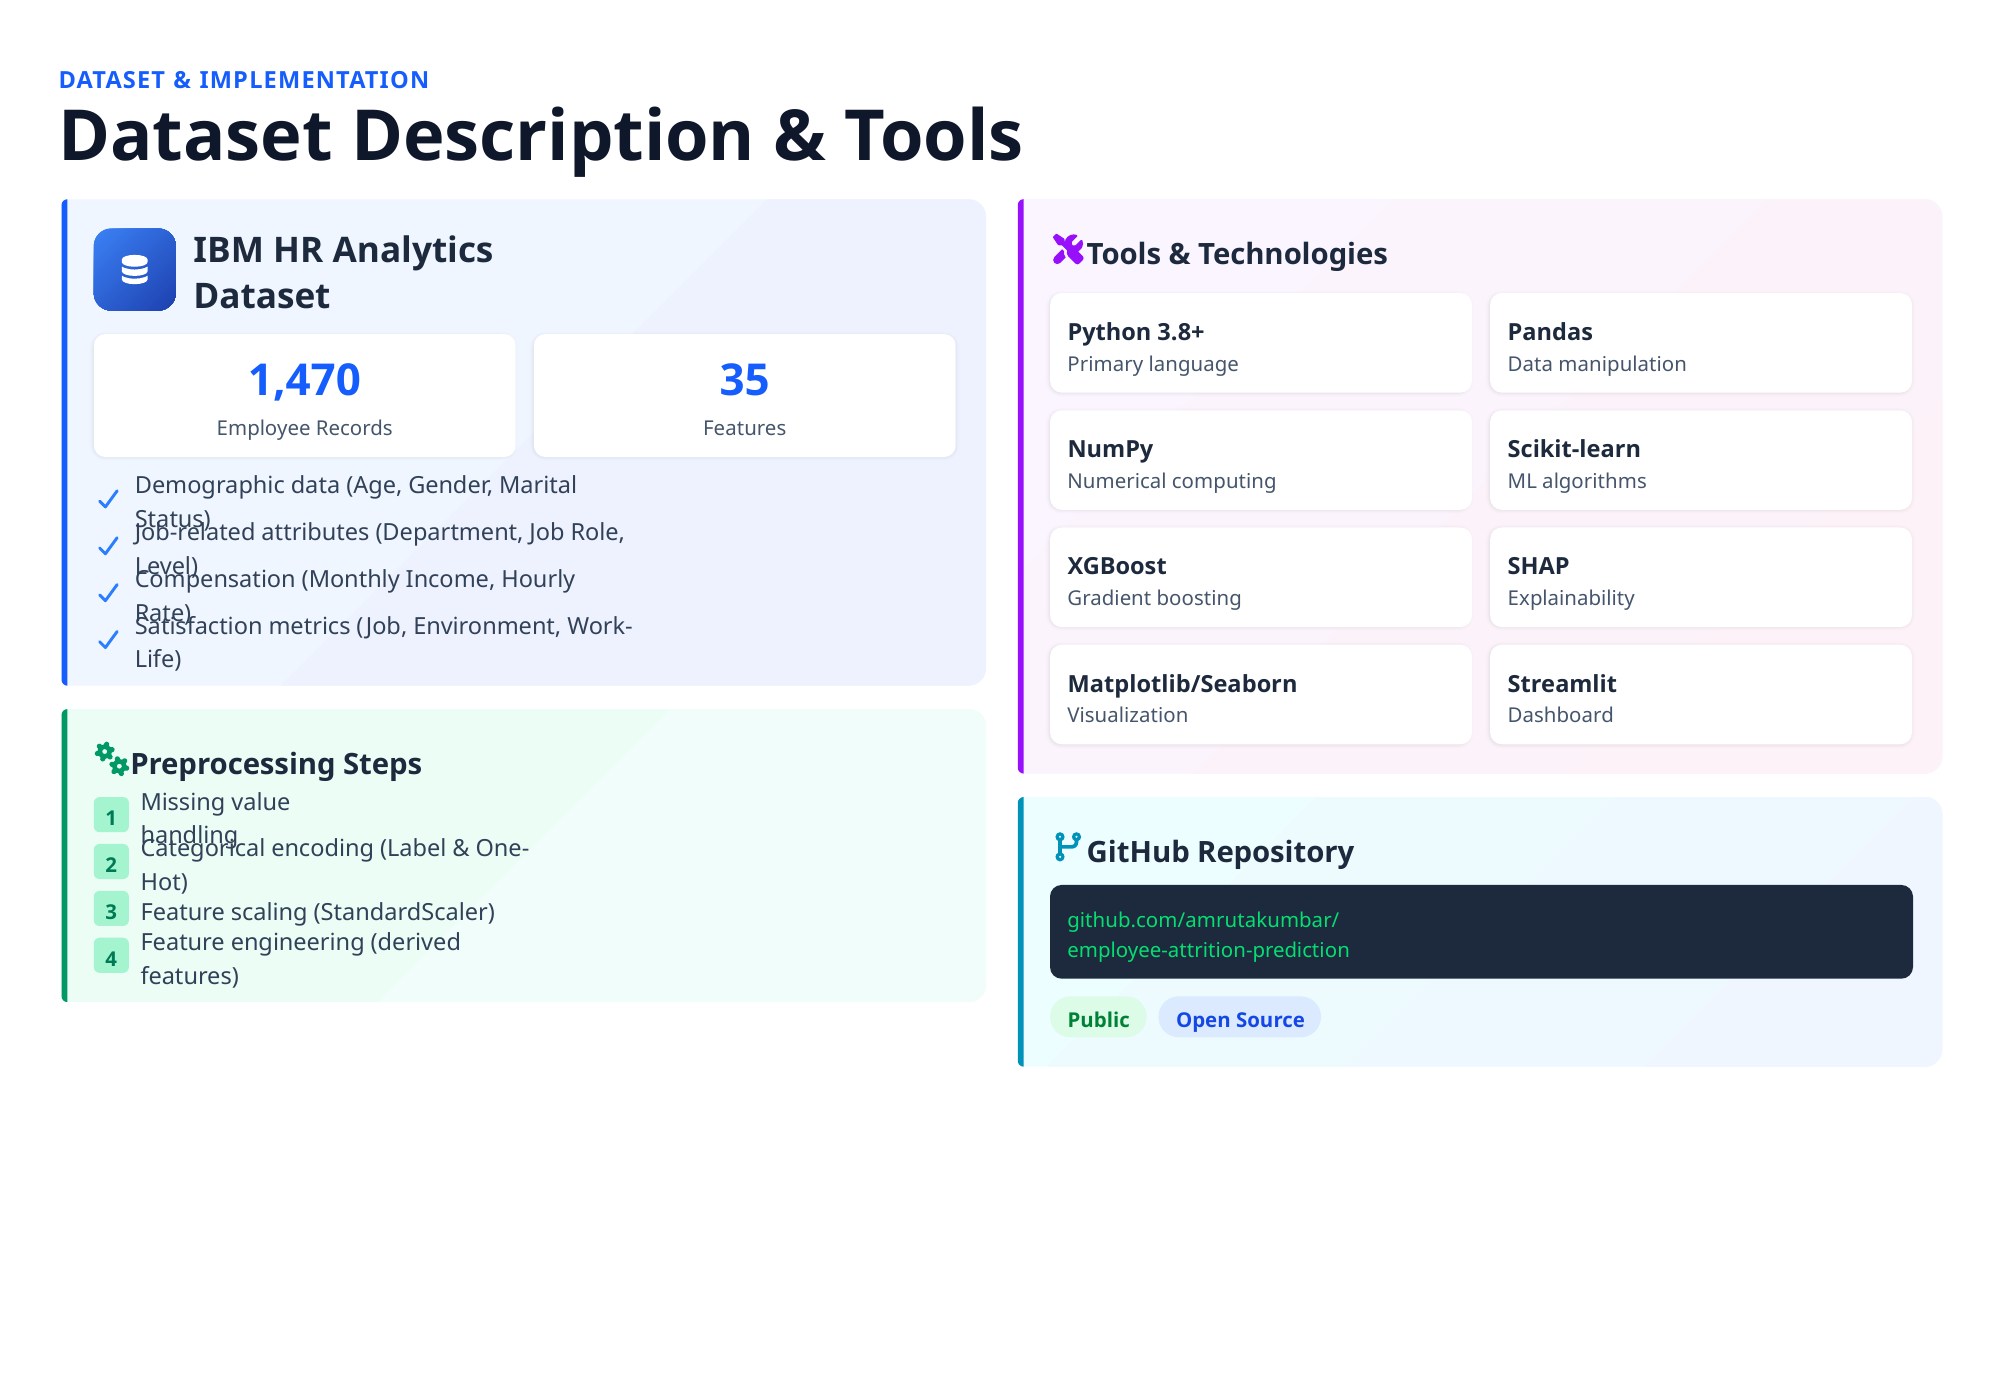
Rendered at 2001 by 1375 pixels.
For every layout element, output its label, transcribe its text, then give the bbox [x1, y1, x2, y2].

text_box Matplotlib/Seaborn [1067, 662, 1467, 698]
text_box [1017, 797, 1024, 1067]
text_box [1050, 293, 1473, 393]
text_box Pandas [1507, 310, 1907, 346]
text_box [68, 199, 987, 686]
text_box [1050, 644, 1473, 745]
text_box [98, 630, 119, 650]
text_box Open Source [1158, 996, 1332, 1038]
text_box Dataset Description & Tools [58, 105, 1977, 176]
text_box Preprocessing Steps [130, 738, 972, 780]
text_box Numerical computing [1067, 462, 1465, 493]
text_box [1490, 527, 1913, 628]
text_box Data manipulation [1507, 345, 1905, 375]
text_box Primary language [1067, 345, 1465, 375]
text_box Feature scaling (StandardScaler) [140, 890, 497, 926]
text_box [94, 741, 115, 762]
text_box Satisfaction metrics (Job, Environment, Work-Life) [134, 621, 669, 657]
text_box 3 [88, 890, 134, 926]
text_box ML algorithms [1507, 462, 1905, 493]
text_box Missing value handling [140, 797, 390, 833]
text_box Python 3.8+ [1067, 310, 1467, 346]
text_box [61, 709, 68, 1003]
text_box Employee Records [106, 410, 504, 440]
text_box [1024, 797, 1943, 1067]
text_box [1490, 293, 1913, 393]
text_box GitHub Repository [1086, 826, 1928, 868]
text_box [93, 228, 176, 311]
text_box IBM HR Analytics Dataset [193, 246, 639, 293]
text_box Tools & Technologies [1086, 228, 1928, 270]
text_box Public [1050, 996, 1157, 1038]
text_box [533, 334, 956, 458]
text_box DATASET & IMPLEMENTATION [58, 58, 1953, 94]
text_box [68, 709, 987, 1003]
text_box [61, 199, 68, 686]
text_box [98, 583, 119, 603]
text_box Scikit-learn [1507, 427, 1907, 463]
text_box [1490, 644, 1913, 745]
text_box [1050, 410, 1473, 510]
text_box SHAP [1507, 545, 1907, 581]
text_box NumPy [1067, 427, 1467, 463]
text_box employee-attrition-prediction [1067, 931, 1906, 962]
text_box Streamlit [1507, 662, 1907, 698]
text_box [121, 266, 148, 276]
text_box Feature engineering (derived features) [140, 937, 553, 973]
text_box Dashboard [1507, 697, 1905, 727]
text_box Categorical encoding (Label & One-Hot) [140, 843, 570, 880]
text_box [93, 334, 516, 458]
text_box [98, 536, 119, 556]
text_box [1024, 199, 1943, 774]
text_box 4 [88, 937, 134, 973]
text_box [1017, 199, 1024, 774]
text_box 2 [88, 843, 134, 880]
text_box Features [546, 410, 944, 440]
text_box [98, 489, 119, 509]
text_box Demographic data (Age, Gender, Marital Status) [134, 480, 650, 516]
text_box 35 [540, 351, 950, 405]
text_box Explainability [1507, 580, 1905, 610]
text_box github.com/amrutakumbar/ [1067, 902, 1906, 931]
text_box 1 [88, 797, 134, 833]
text_box [1490, 410, 1913, 510]
text_box [1050, 884, 1914, 979]
text_box Job-related attributes (Department, Job Role, Level) [134, 527, 686, 563]
text_box [1053, 233, 1084, 265]
text_box Compensation (Monthly Income, Hourly Rate) [134, 574, 623, 610]
text_box [121, 275, 148, 285]
text_box XGBoost [1067, 545, 1467, 581]
text_box [121, 254, 148, 267]
text_box [1055, 832, 1082, 862]
text_box 1,470 [100, 351, 510, 405]
text_box [109, 756, 130, 777]
text_box Visualization [1067, 697, 1465, 727]
text_box [1050, 527, 1473, 628]
text_box Gradient boosting [1067, 580, 1465, 610]
